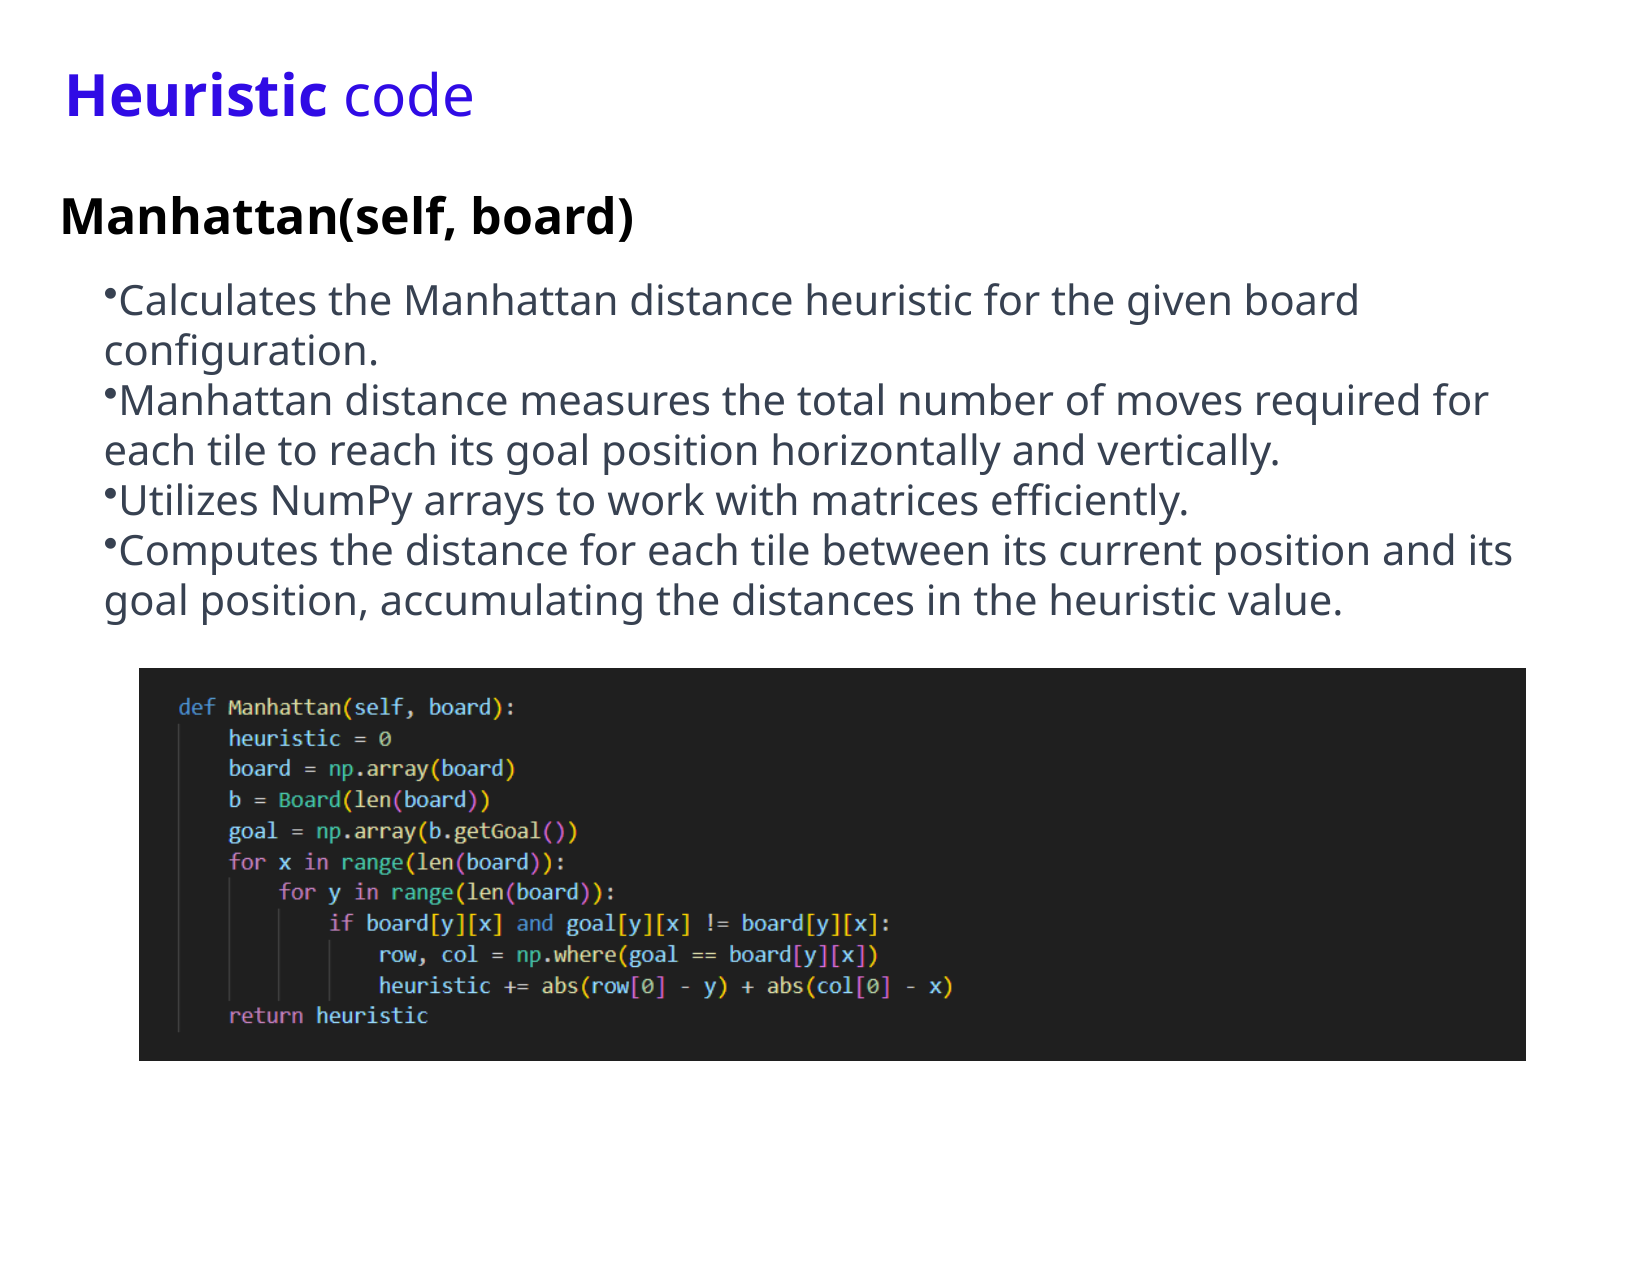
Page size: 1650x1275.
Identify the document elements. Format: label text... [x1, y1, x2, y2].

text_box Manhattan(self, board) [44, 176, 650, 252]
text_box Calculates the Manhattan distance heuristic for the given board configuration. Manhattan distance measures the total number of moves required for each tile to reach its goal position horizontally and vertically. Utilizes NumPy arrays to work with matrices efficiently. Computes the distance for each tile between its current position and its goal position, accumulating the distances in the heuristic value. [103, 191, 1562, 657]
picture [139, 668, 1526, 1061]
title Heuristic code [49, 58, 1650, 185]
